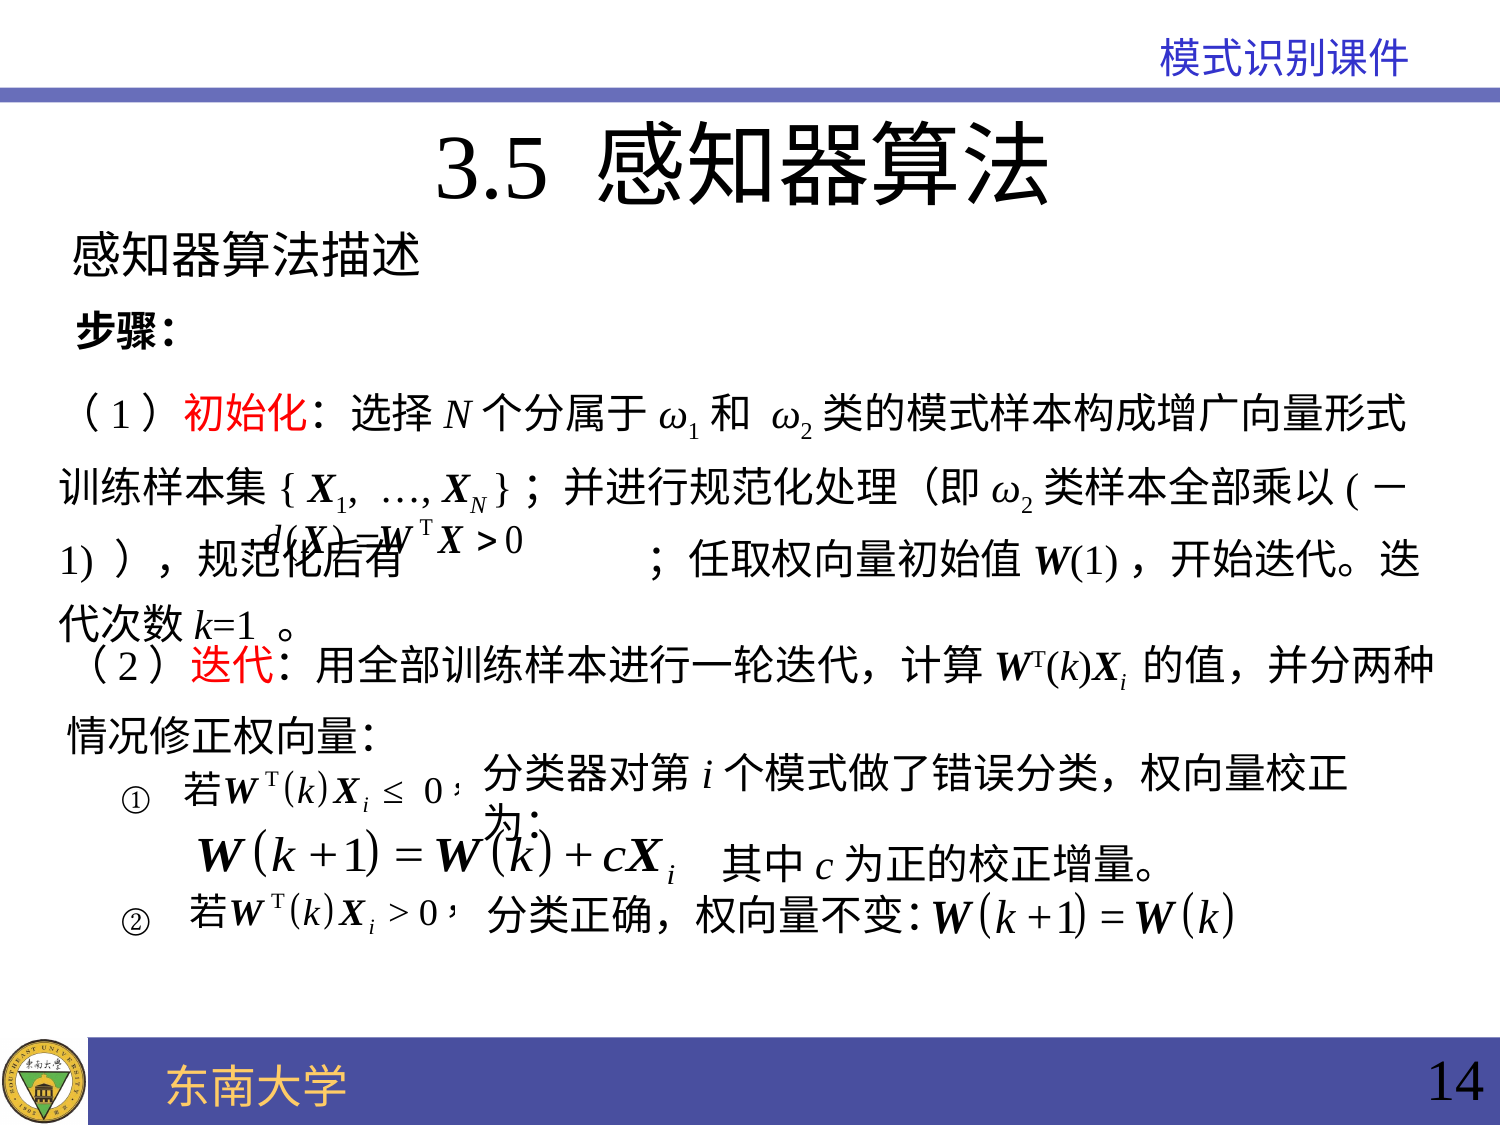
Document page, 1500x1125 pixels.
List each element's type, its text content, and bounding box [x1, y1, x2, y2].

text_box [926, 885, 1246, 950]
text_box （2）迭代：用全部训练样本进行一轮迭代，计算WT(k)Xi 的值，并分两种情况修正权向量： [51, 613, 1469, 768]
text_box 步骤： [60, 297, 219, 362]
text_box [246, 508, 529, 571]
text_box 感知器算法描述 [57, 216, 437, 292]
text_box 3.5 感知器算法 [112, 99, 1376, 256]
text_box 分类器对第i个模式做了错误分类，权向量校正为： [468, 739, 1439, 855]
text_box 其中c为正的校正增量。 [706, 830, 1193, 884]
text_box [99, 881, 964, 952]
picture [0, 1038, 88, 1125]
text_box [99, 762, 460, 831]
text_box （1）初始化：选择N个分属于ω1和 ω2类的模式样本构成增广向量形式训练样本集{ X1, …, XN }；并进行规范化处理（即ω2类样本全部乘以(－1) ），规范化后有 ；任取权向量初始值W(1)，开始迭代。迭代次数k=1 。 [43, 362, 1445, 656]
slide_number 14 [1399, 1034, 1500, 1111]
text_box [191, 822, 687, 879]
